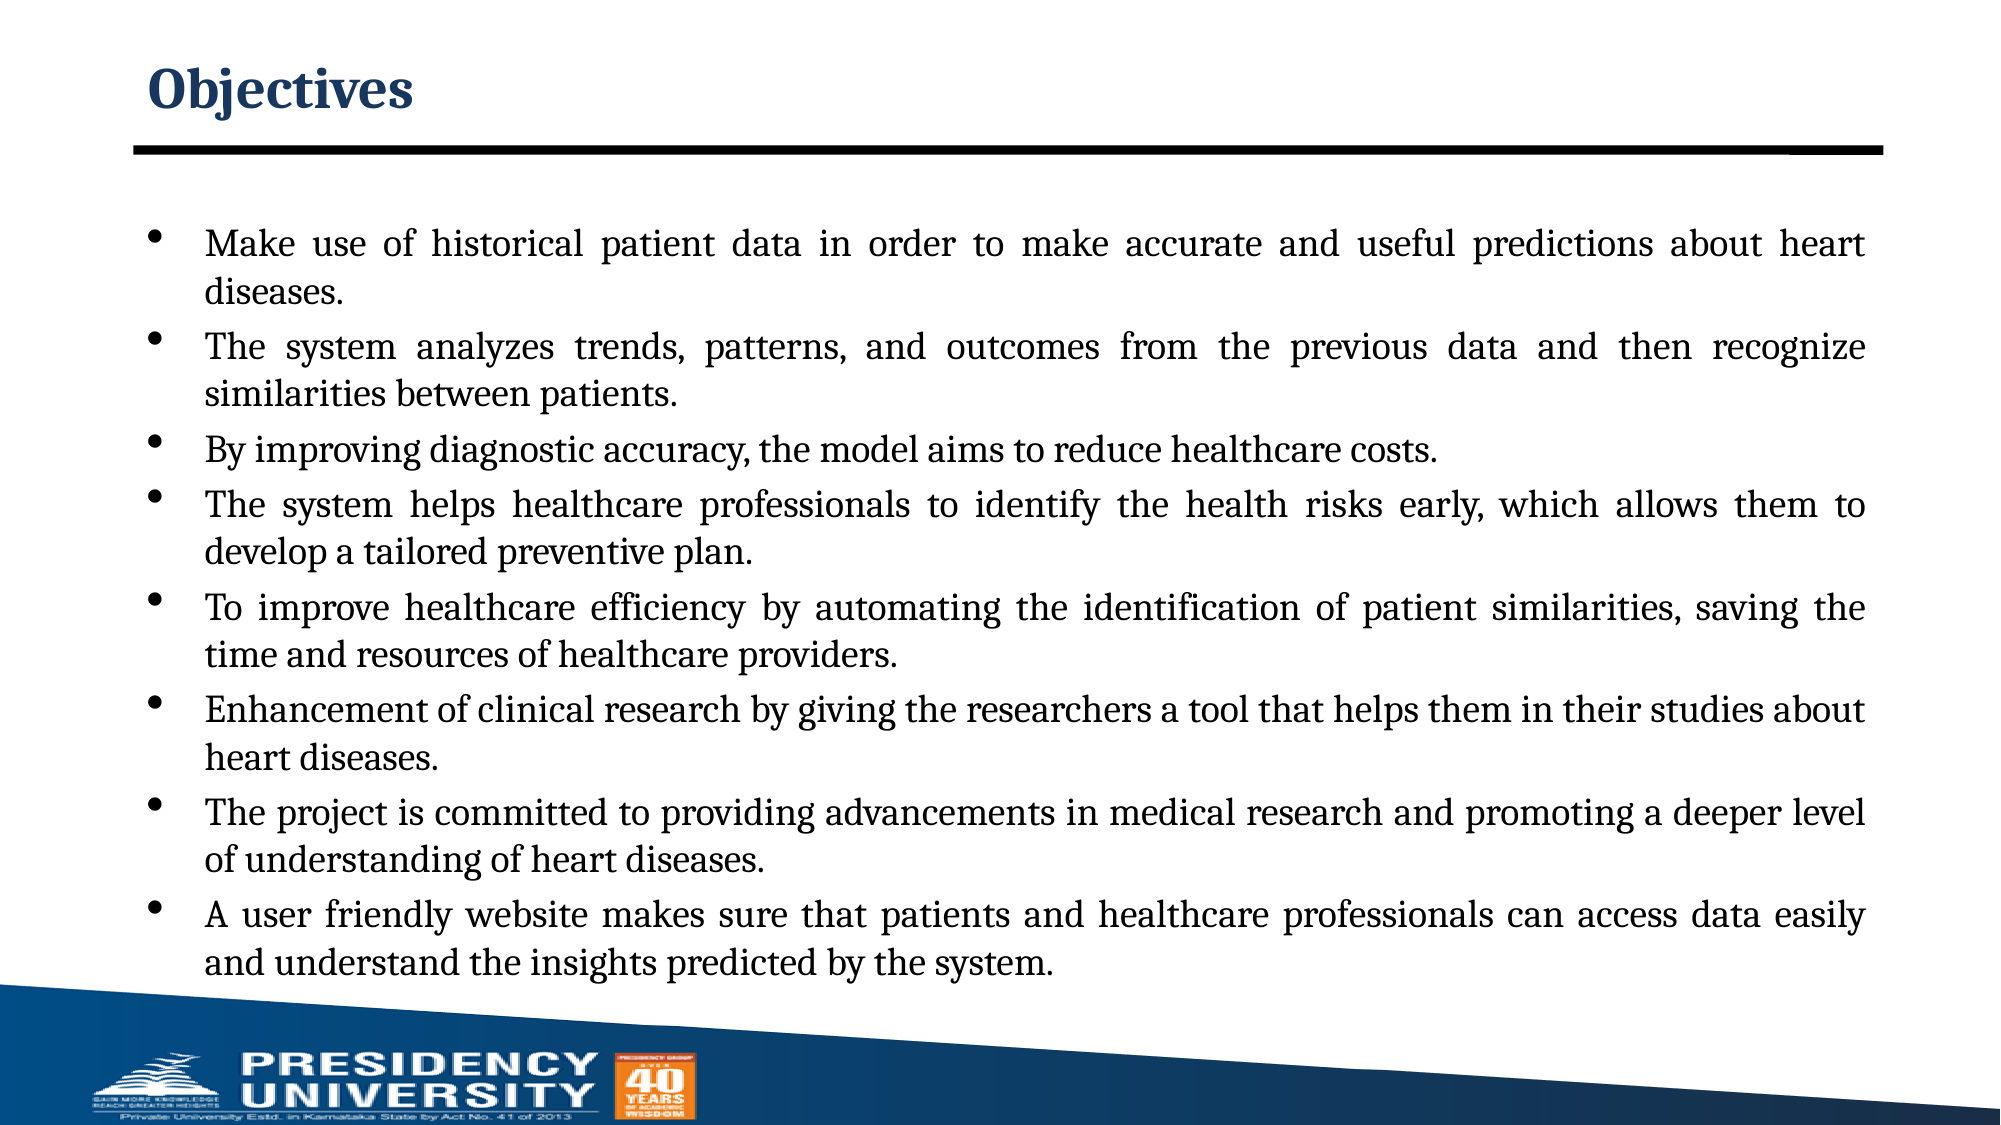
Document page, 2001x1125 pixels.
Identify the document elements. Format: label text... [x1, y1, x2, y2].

list Make use of historical patient data in order to make accurate and useful predictions about heart diseases. The system analyzes trends, patterns, and outcomes from the previous data and then recognize similarities between patients. By improving diagnostic accuracy, the model aims to reduce healthcare costs. The system helps healthcare professionals to identify the health risks early, which allows them to develop a tailored preventive plan. To improve healthcare efficiency by automating the identification of patient similarities, saving the time and resources of healthcare providers. Enhancement of clinical research by giving the researchers a tool that helps them in their studies about heart diseases. The project is committed to providing advancements in medical research and promoting a deeper level of understanding of heart diseases. A user friendly website makes sure that patients and healthcare professionals can access data easily and understand the insights predicted by the system. [133, 209, 1884, 995]
title Objectives [133, 45, 1884, 125]
picture [0, 982, 2000, 1125]
